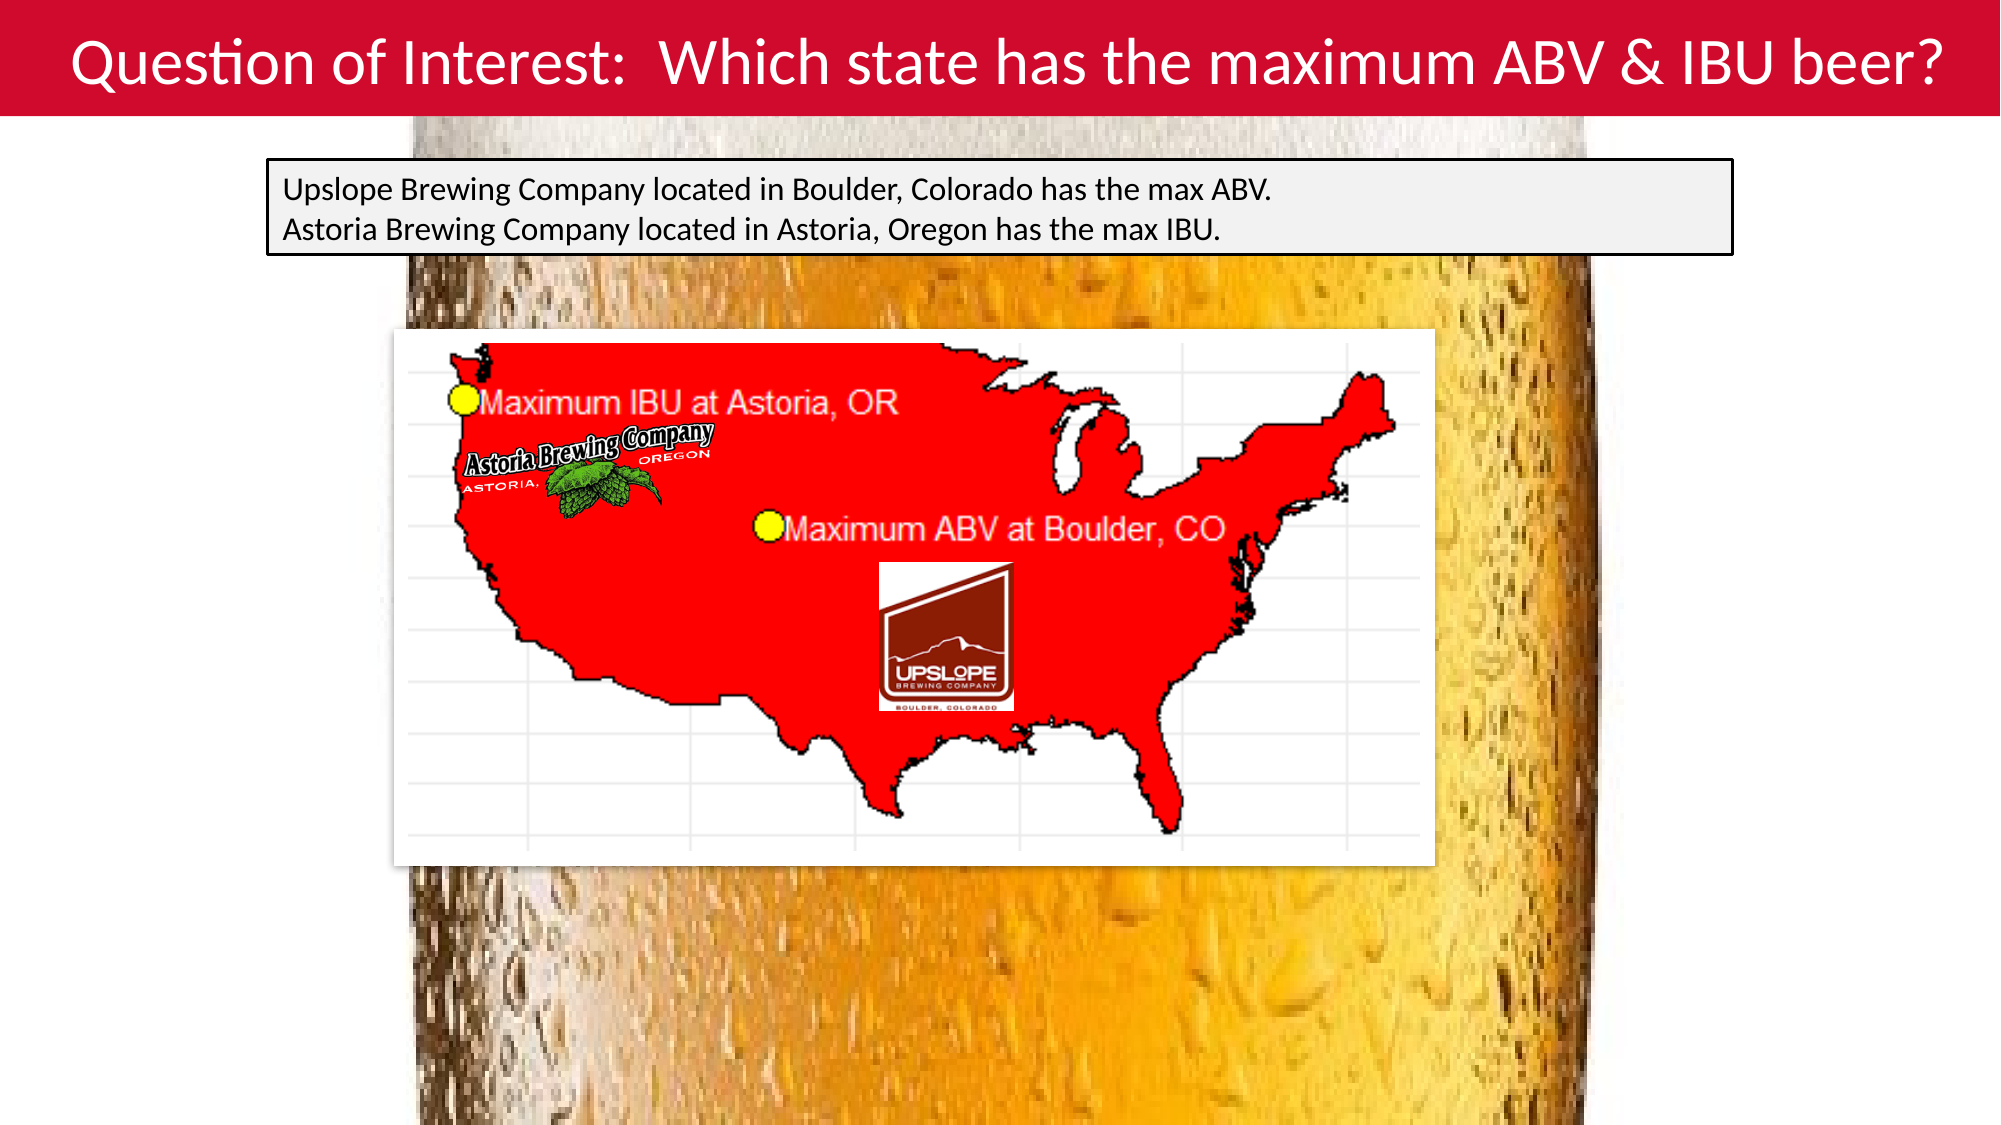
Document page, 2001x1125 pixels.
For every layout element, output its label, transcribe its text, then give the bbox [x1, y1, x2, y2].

text_box Upslope Brewing Company located in Boulder, Colorado has the max ABV. Astoria Brewing Company located in Astoria, Oregon has the max IBU. [267, 159, 1733, 255]
text_box Question of Interest: Which state has the maximum ABV & IBU beer? [0, 0, 2000, 117]
picture [0, 0, 2001, 1125]
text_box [408, 343, 1421, 851]
